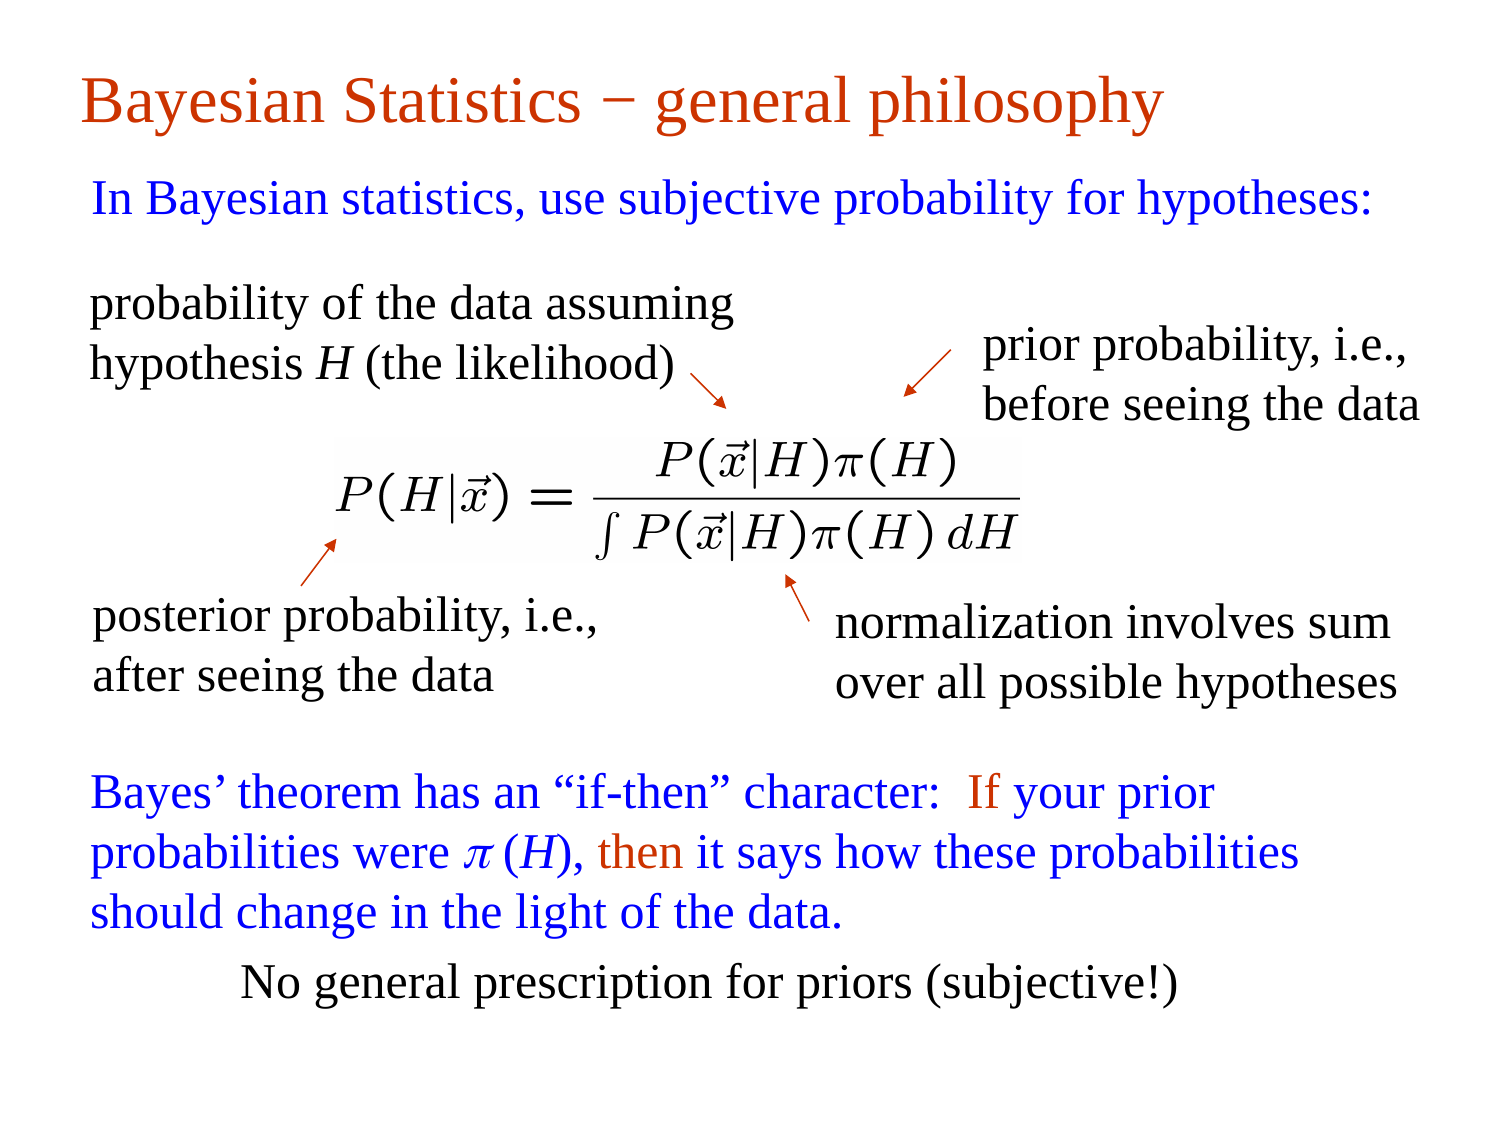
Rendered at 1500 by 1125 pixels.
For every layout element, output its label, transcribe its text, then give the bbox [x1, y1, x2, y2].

text_box In Bayesian statistics, use subjective probability for hypotheses: [76, 156, 1447, 232]
text_box probability of the data assuming hypothesis H (the likelihood) [74, 262, 763, 397]
picture [334, 437, 1022, 563]
text_box [300, 542, 329, 586]
text_box posterior probability, i.e., after seeing the data [77, 574, 627, 709]
text_box normalization involves sum over all possible hypotheses [820, 581, 1419, 716]
text_box [785, 574, 810, 622]
text_box [690, 373, 727, 409]
text_box [903, 349, 951, 397]
title Bayesian Statistics − general philosophy [29, 42, 1235, 149]
text_box Bayes’ theorem has an “if-then” character: If your prior probabilities were p (H), then it says how these probabilities should change in the light of the data. No general prescription for priors (subjective!) [75, 751, 1315, 1017]
text_box prior probability, i.e., before seeing the data [967, 302, 1436, 438]
